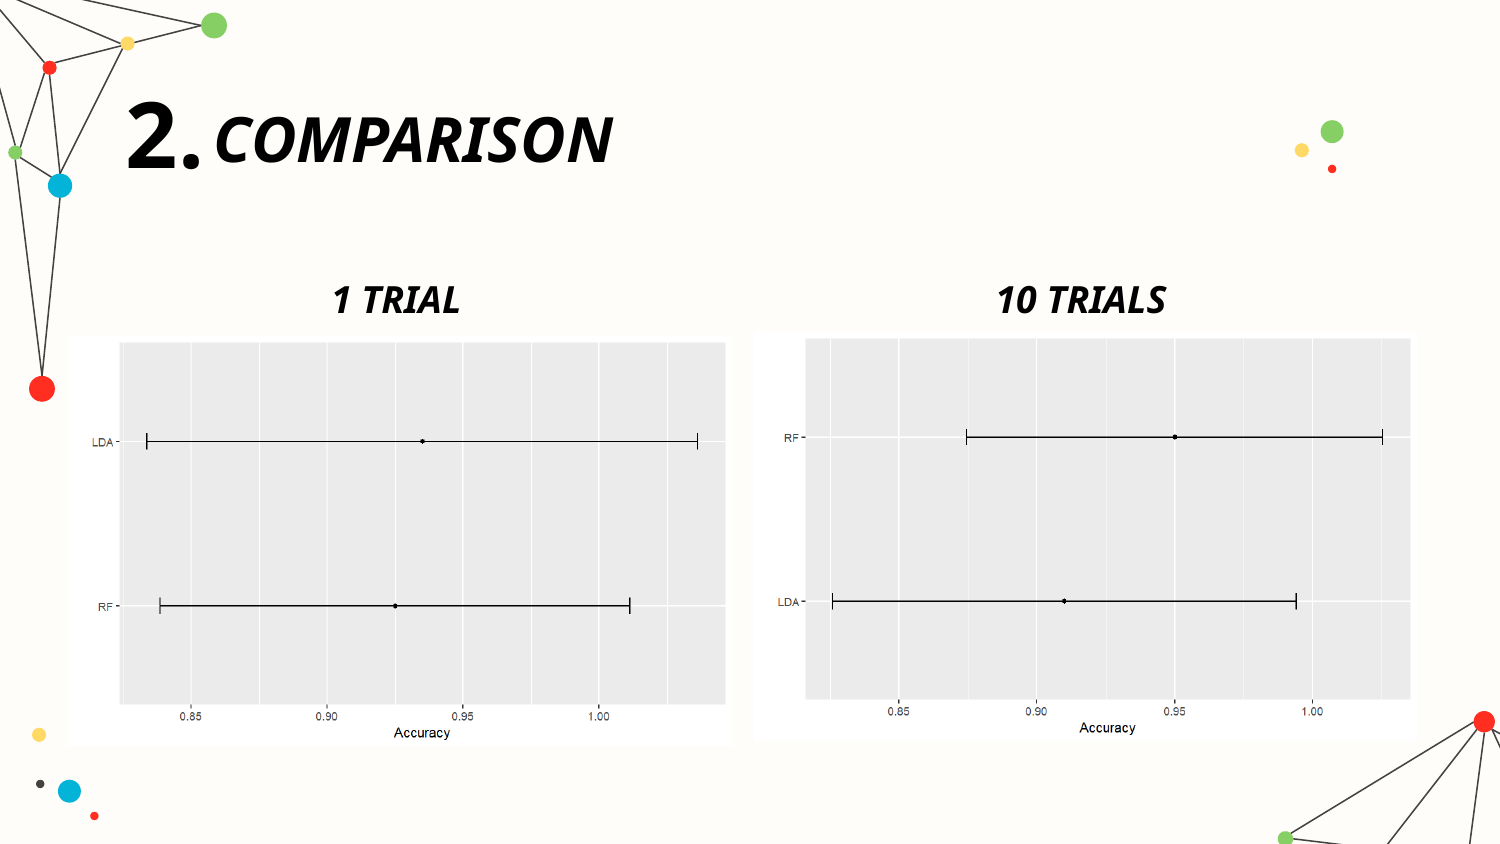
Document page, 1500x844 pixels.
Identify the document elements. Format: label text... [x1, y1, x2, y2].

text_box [1227, 736, 1500, 844]
picture [68, 335, 733, 746]
picture [754, 331, 1417, 741]
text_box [1294, 119, 1344, 174]
text_box 1 TRIAL [103, 227, 700, 334]
text_box 2. [29, 38, 301, 225]
text_box COMPARISON [301, 51, 1204, 190]
text_box 10 TRIALS [787, 227, 1384, 330]
